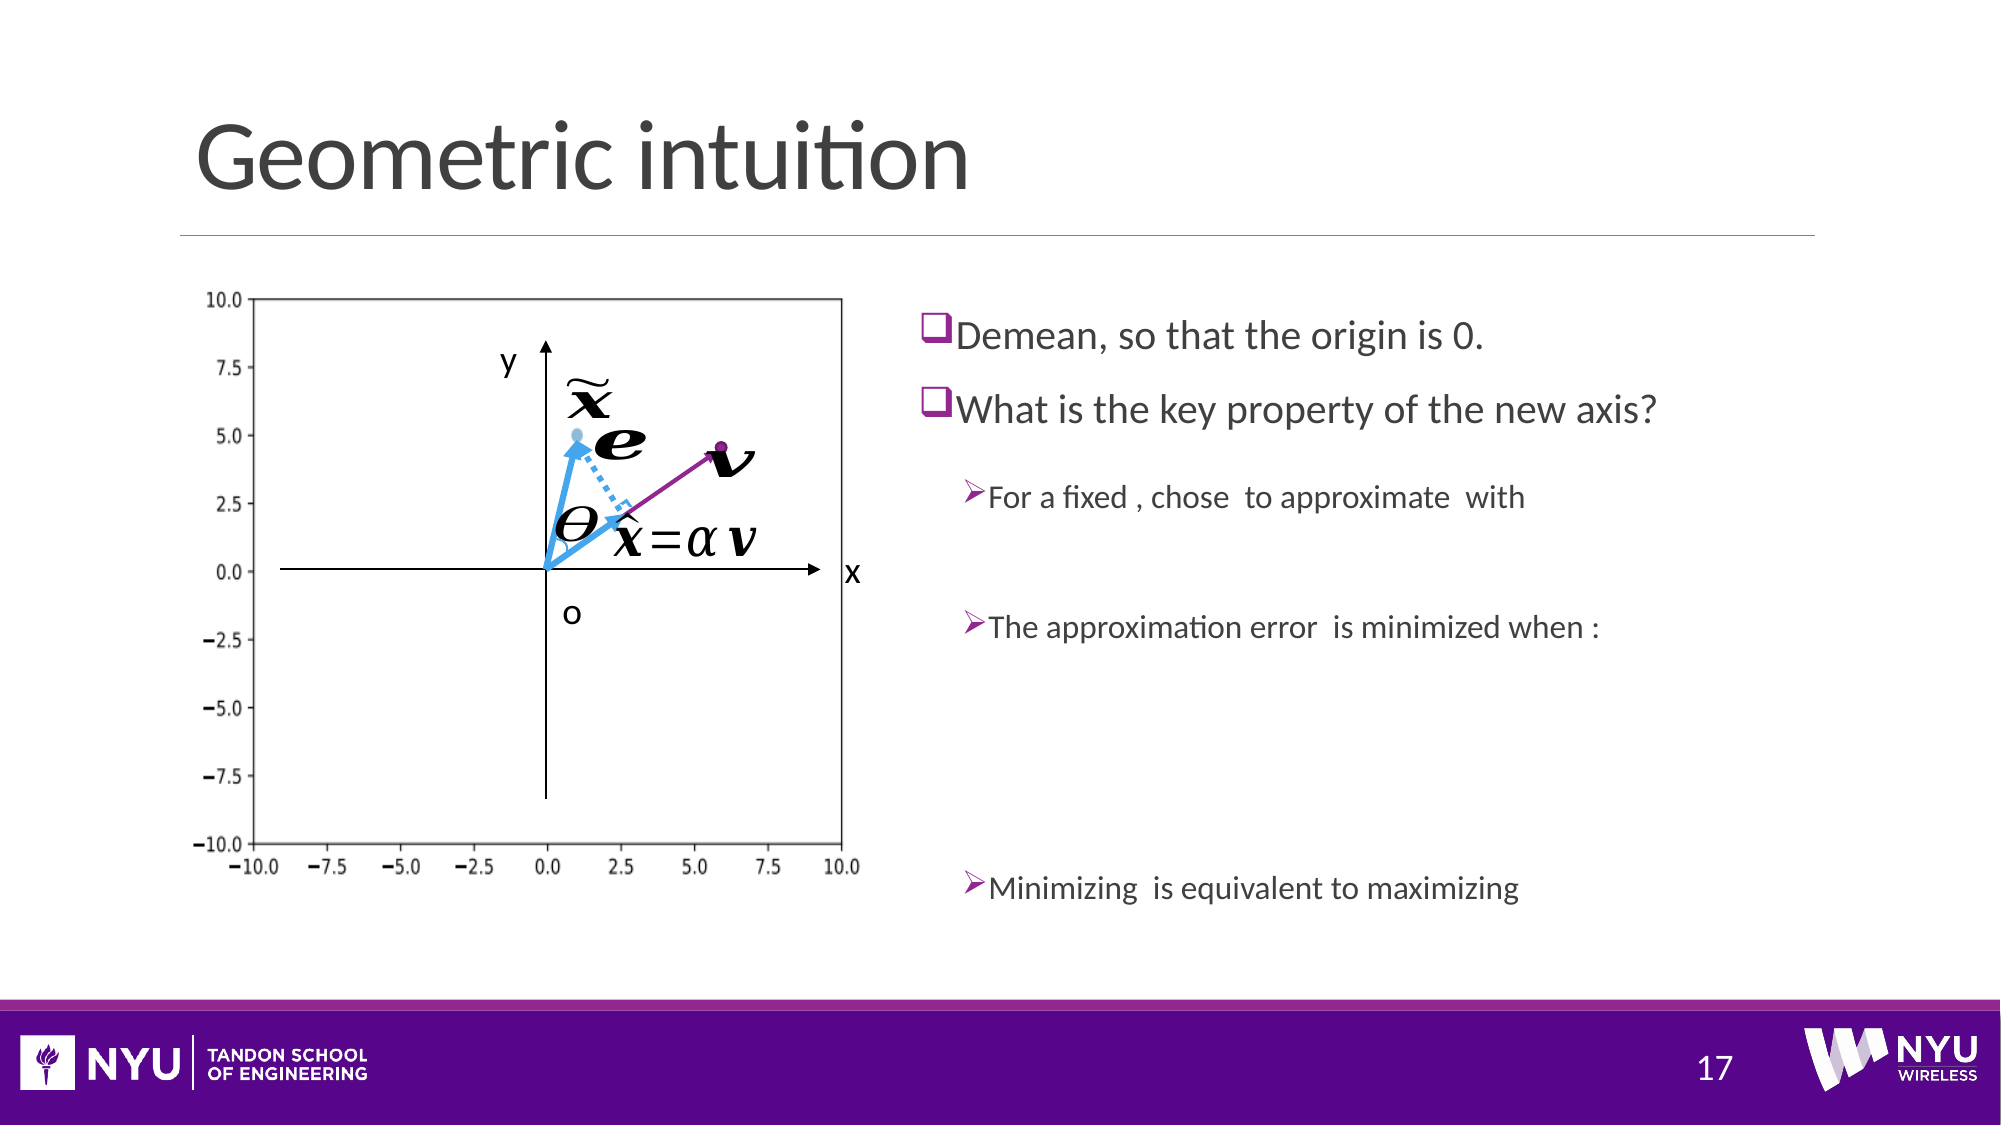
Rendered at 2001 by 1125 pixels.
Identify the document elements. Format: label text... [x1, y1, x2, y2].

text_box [630, 450, 718, 570]
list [179, 277, 871, 891]
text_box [545, 513, 626, 570]
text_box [575, 439, 621, 511]
title Geometric intuition [180, 47, 1830, 218]
slide_number 17 [1533, 1035, 1749, 1096]
text_box Demean, so that the origin is 0. What is the key property of the new axis? [918, 306, 1717, 453]
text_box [279, 327, 877, 800]
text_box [545, 439, 574, 512]
